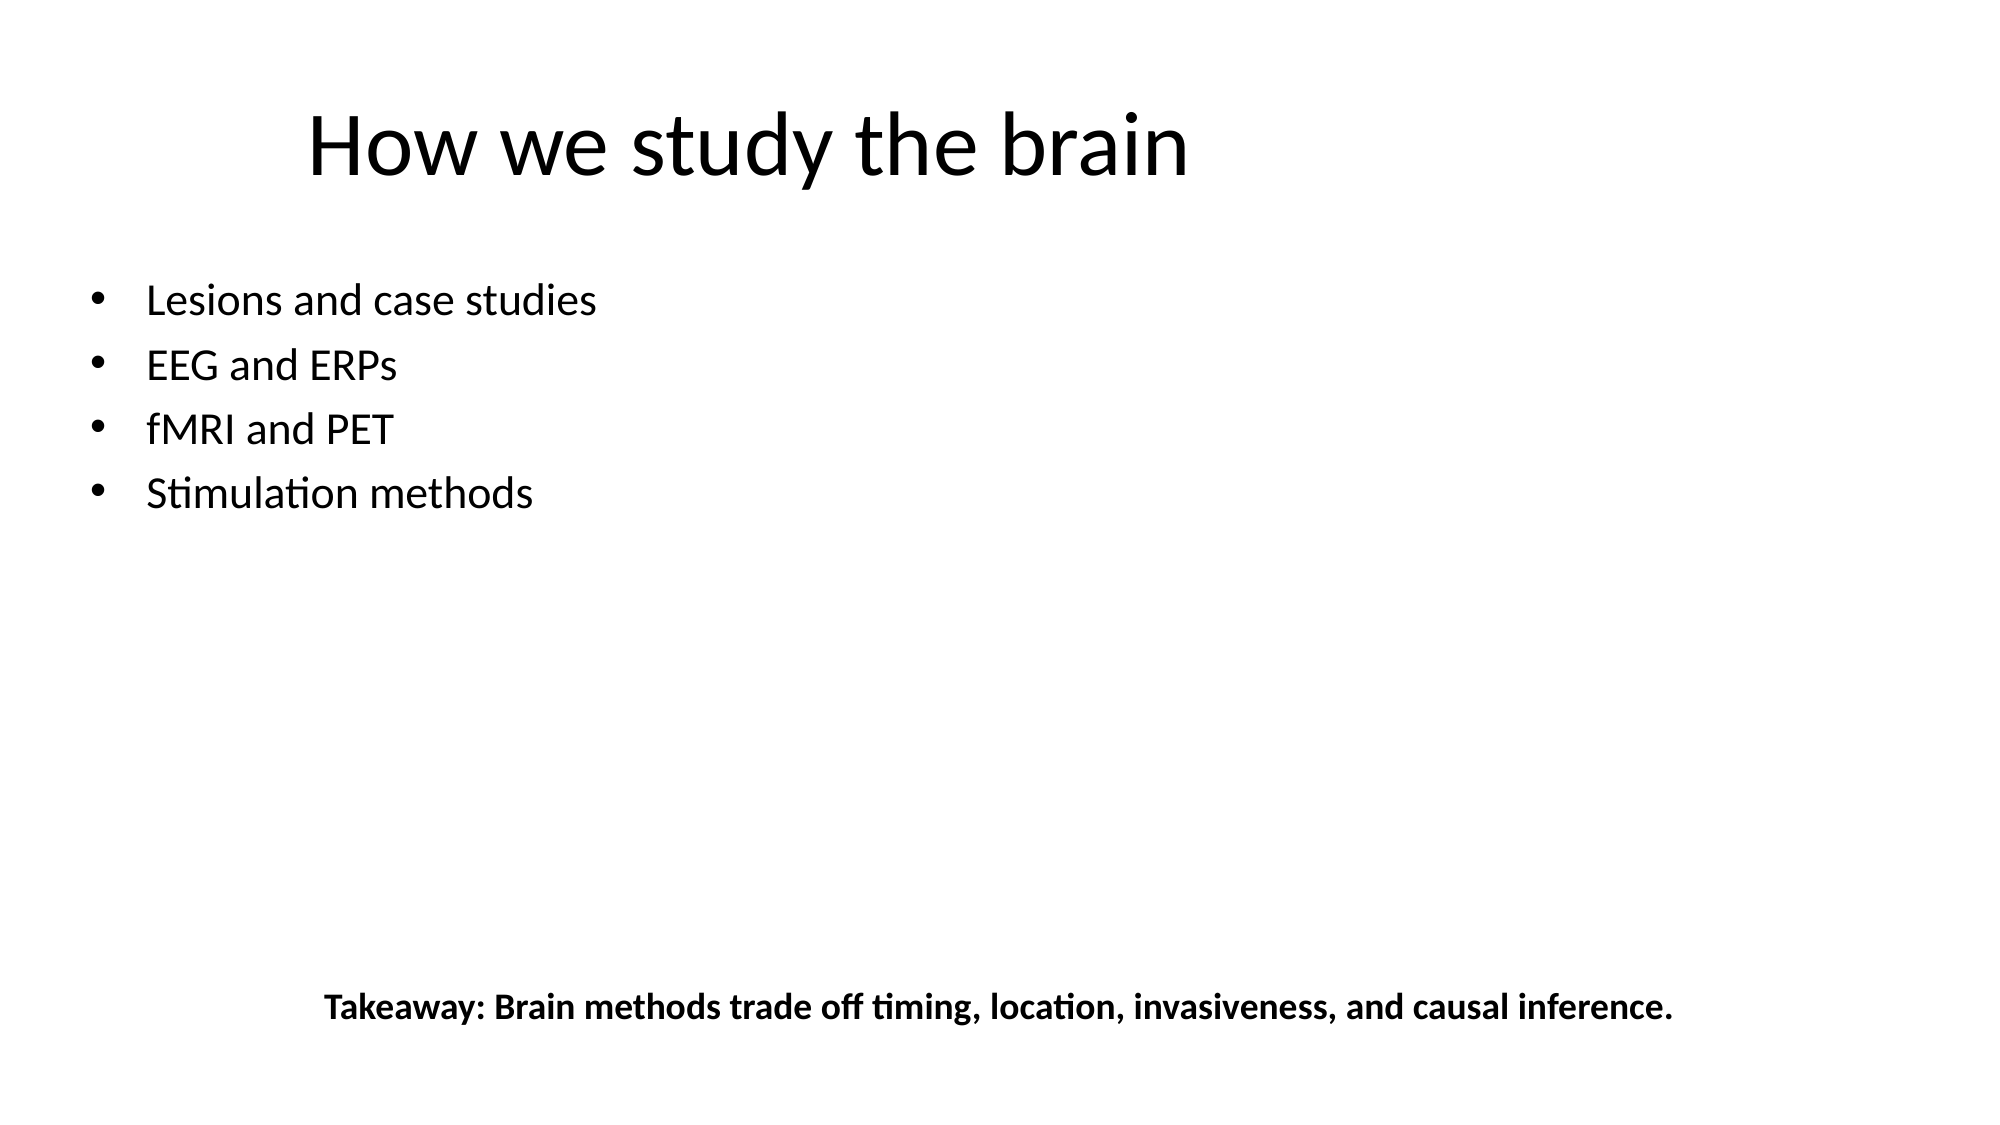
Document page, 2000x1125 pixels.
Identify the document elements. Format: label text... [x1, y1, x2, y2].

title How we study the brain [75, 45, 1425, 233]
list Lesions and case studies EEG and ERPs fMRI and PET Stimulation methods [75, 262, 1425, 1005]
text_box Takeaway: Brain methods trade off timing, location, invasiveness, and causal inference. [309, 974, 1691, 1035]
